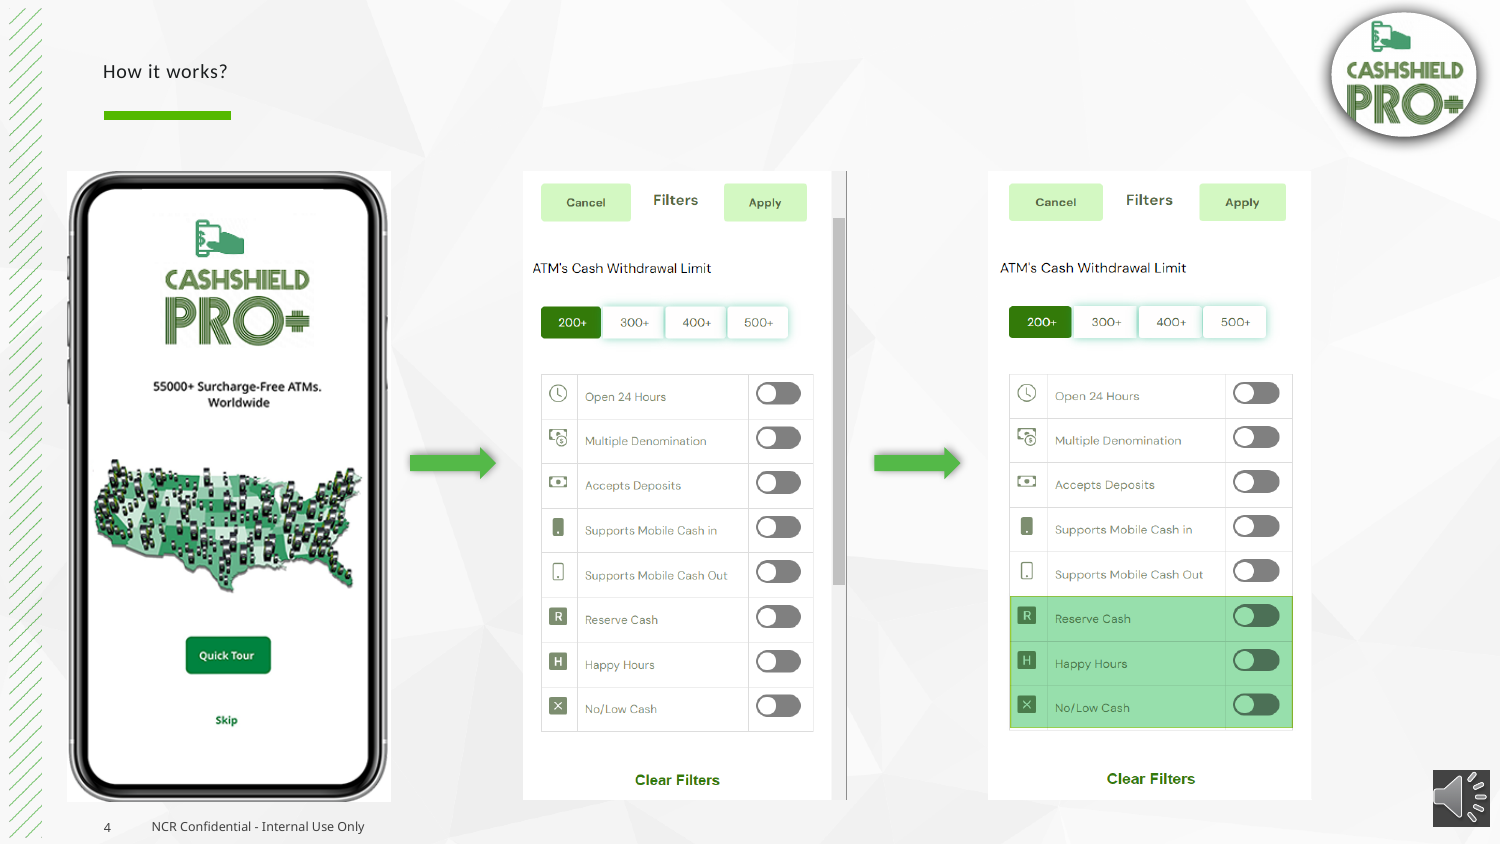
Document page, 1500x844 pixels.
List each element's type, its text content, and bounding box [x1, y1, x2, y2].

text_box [67, 12, 1477, 803]
picture [0, 0, 1500, 844]
slide_number 4 [103, 811, 129, 844]
footer NCR Confidential - Internal Use Only [151, 811, 658, 844]
